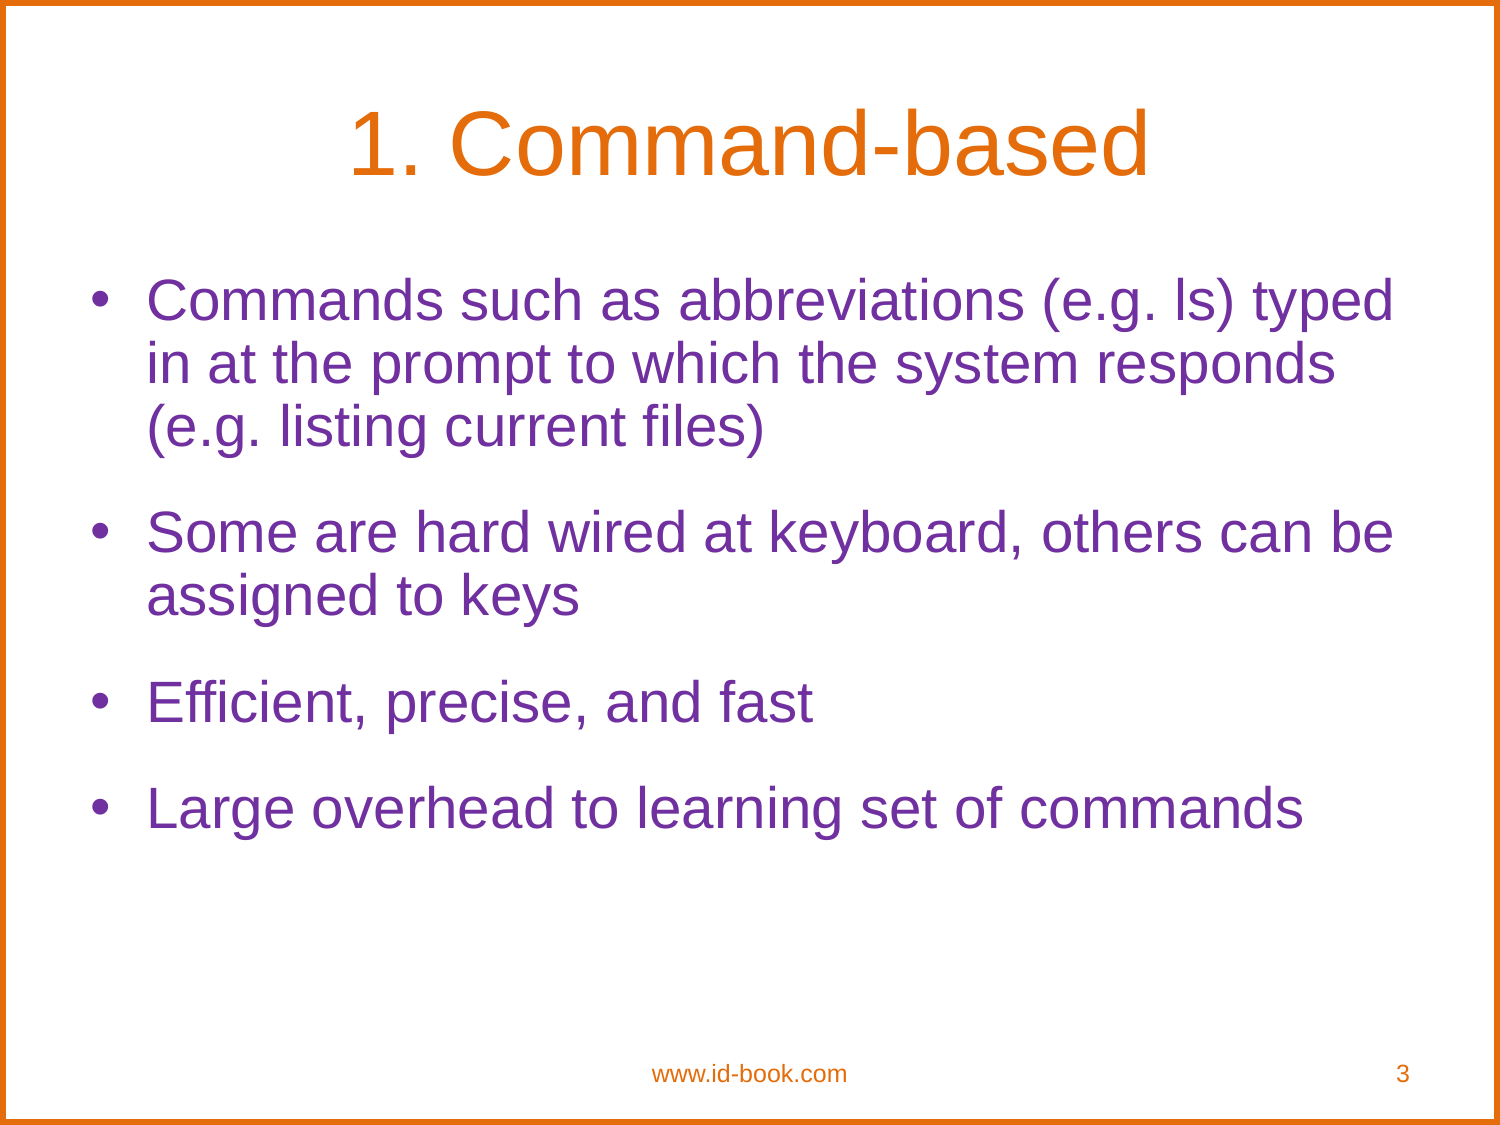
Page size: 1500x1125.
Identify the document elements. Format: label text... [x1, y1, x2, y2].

title 1. Command-based [75, 45, 1425, 233]
footer www.id-book.com [512, 1042, 988, 1103]
slide_number 3 [1074, 1042, 1425, 1103]
list Commands such as abbreviations (e.g. ls) typed in at the prompt to which the system responds (e.g. listing current files) Some are hard wired at keyboard, others can be assigned to keys Efficient, precise, and fast Large overhead to learning set of commands [75, 262, 1425, 1005]
